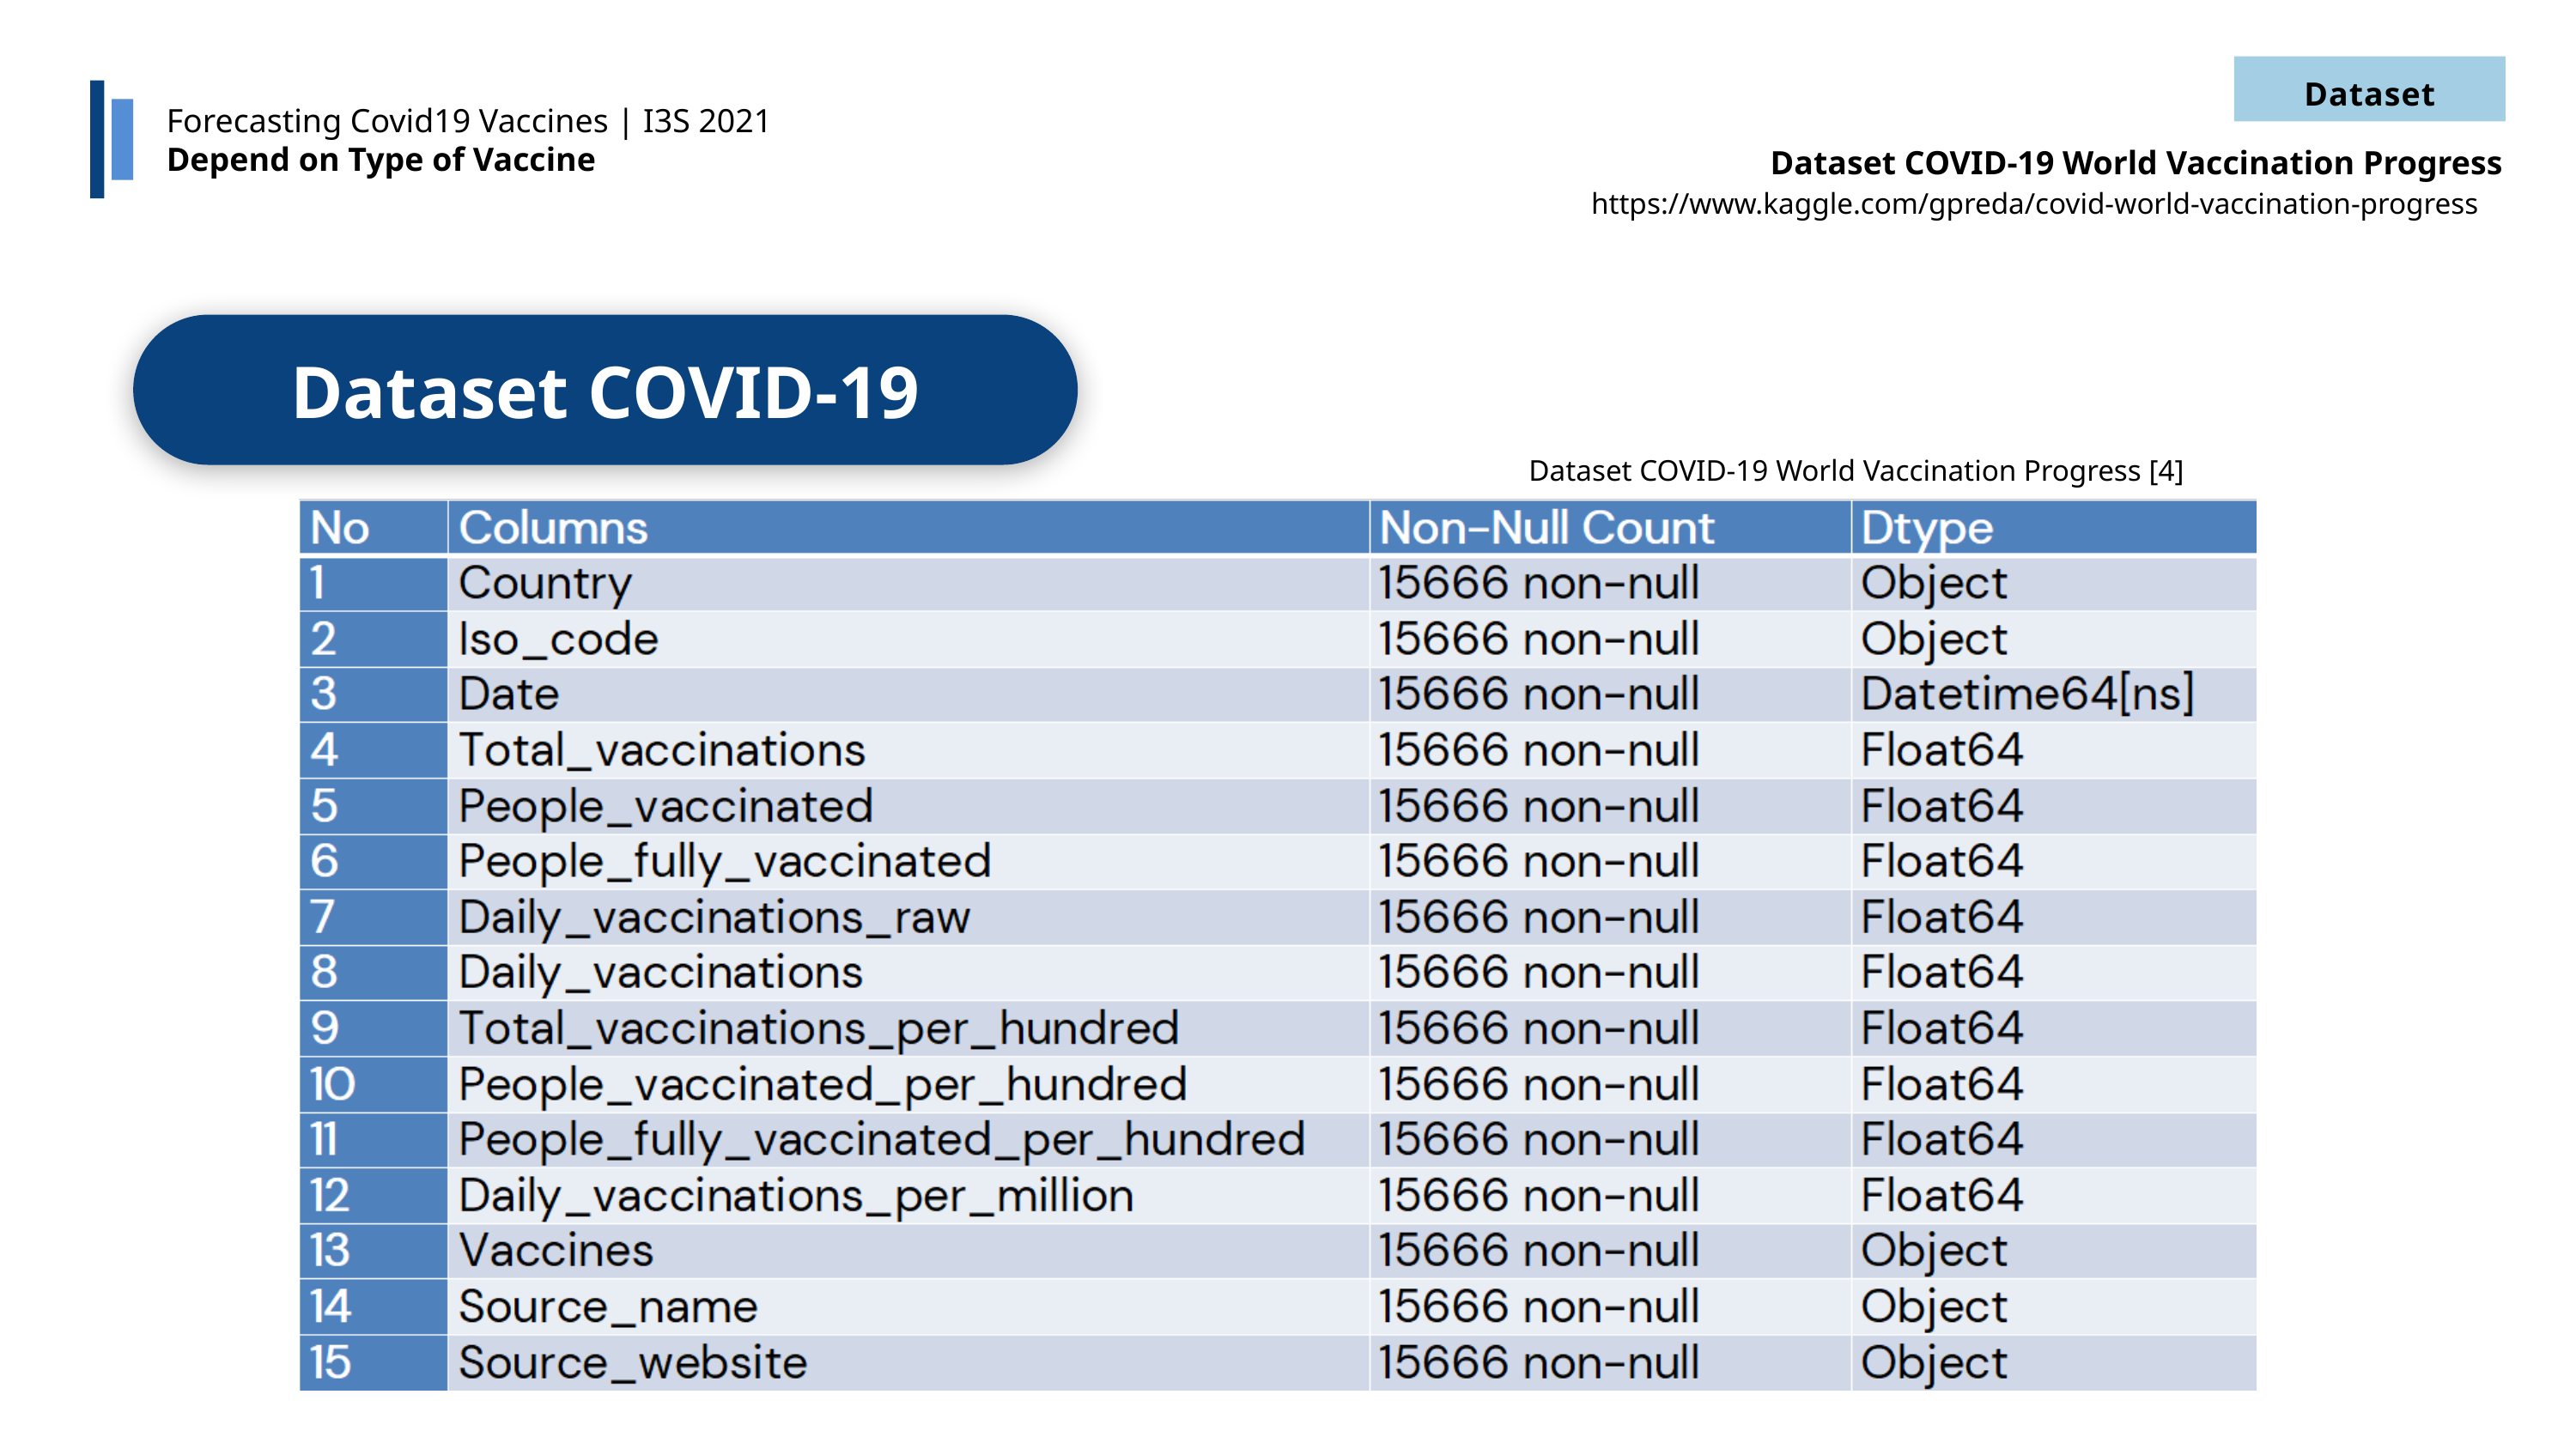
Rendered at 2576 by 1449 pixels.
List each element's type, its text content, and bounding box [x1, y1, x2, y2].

text_box Dataset COVID-19 World Vaccination Progress [4] [1528, 435, 2249, 488]
text_box Dataset COVID-19 [131, 312, 1080, 467]
picture [299, 497, 2257, 1391]
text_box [89, 80, 799, 199]
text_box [1534, 56, 2537, 223]
